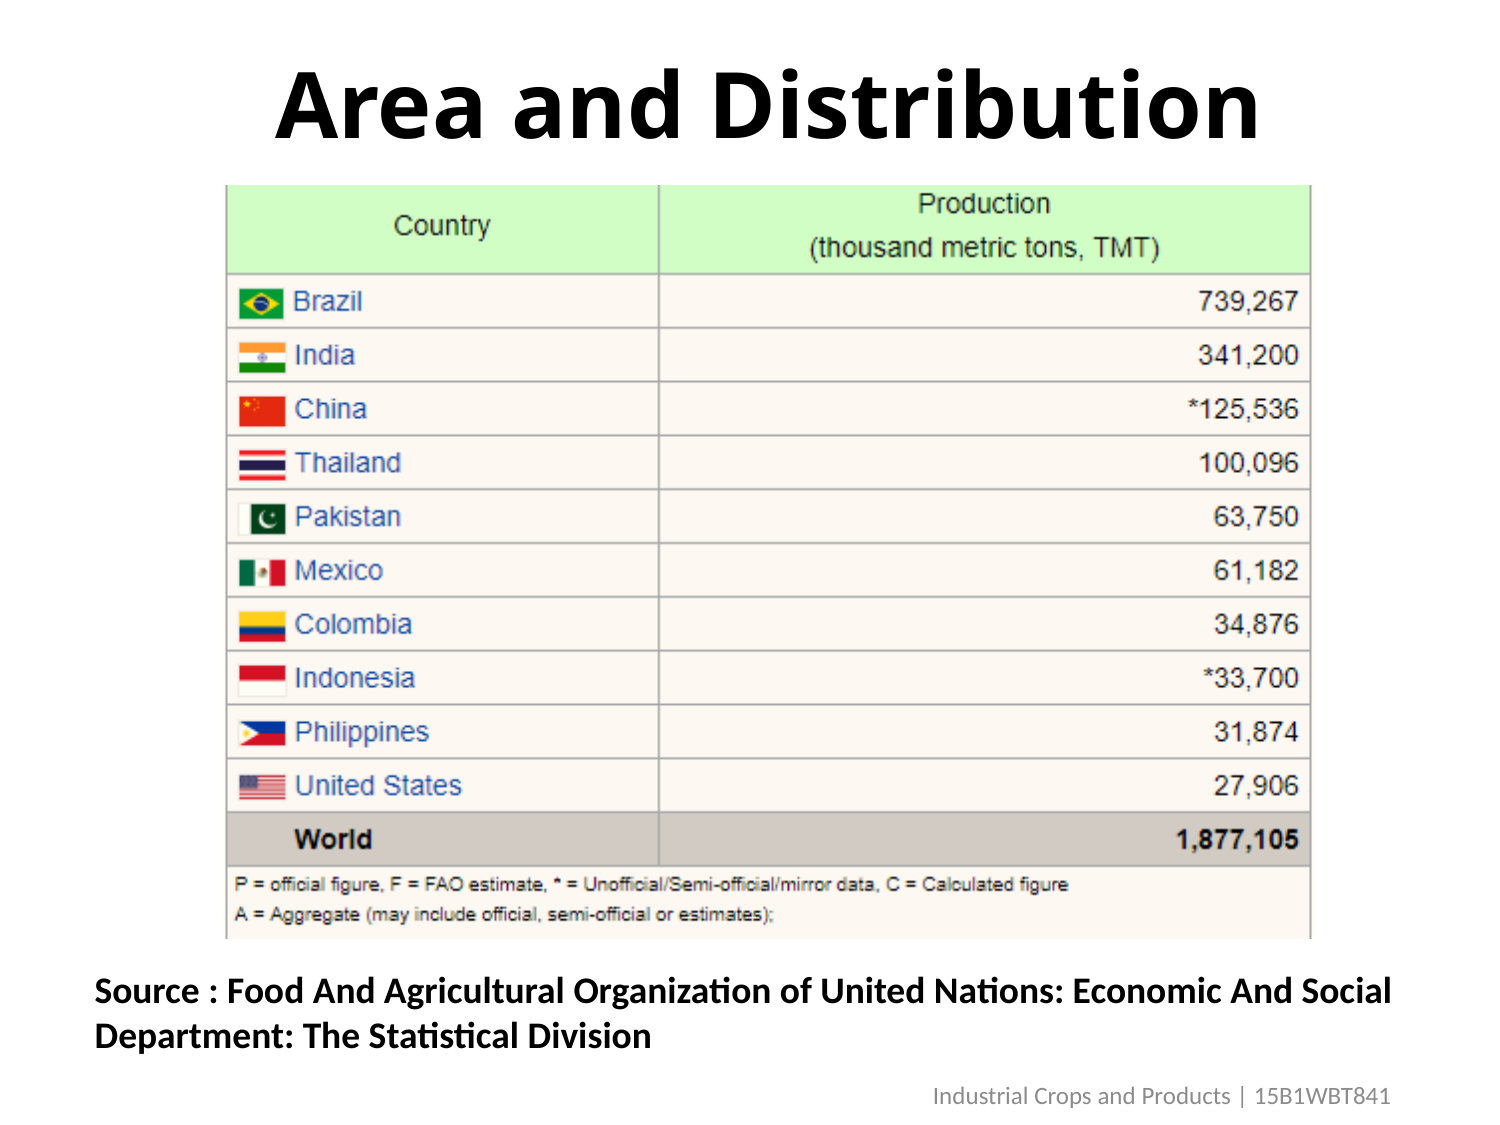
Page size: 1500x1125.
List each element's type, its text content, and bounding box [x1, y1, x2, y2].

title Area and Distribution [122, 0, 1416, 218]
text_box Source : Food And Agricultural Organization of United Nations: Economic And Social Department: The Statistical Division [79, 958, 1458, 1064]
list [222, 185, 1316, 939]
footer Industrial Crops and Products | 15B1WBT841 [909, 1065, 1416, 1125]
